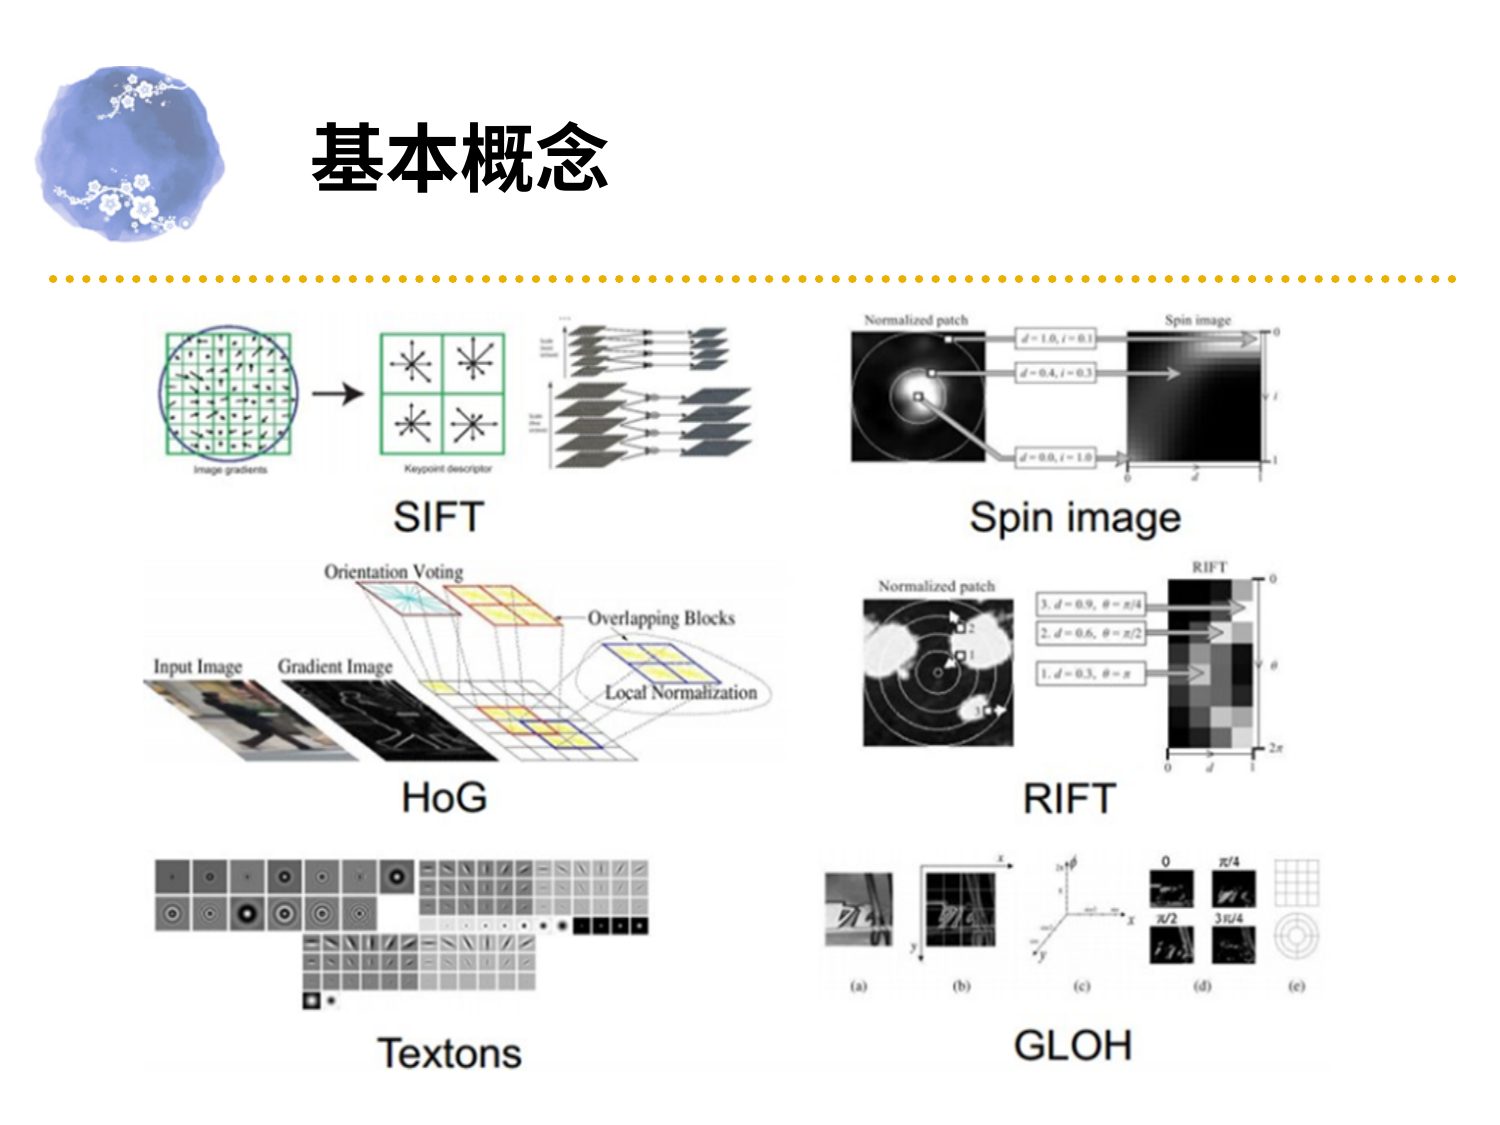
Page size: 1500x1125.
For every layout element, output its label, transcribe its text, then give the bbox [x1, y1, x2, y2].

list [130, 310, 1331, 1071]
title 基本概念 [265, 115, 656, 199]
picture [29, 66, 232, 248]
